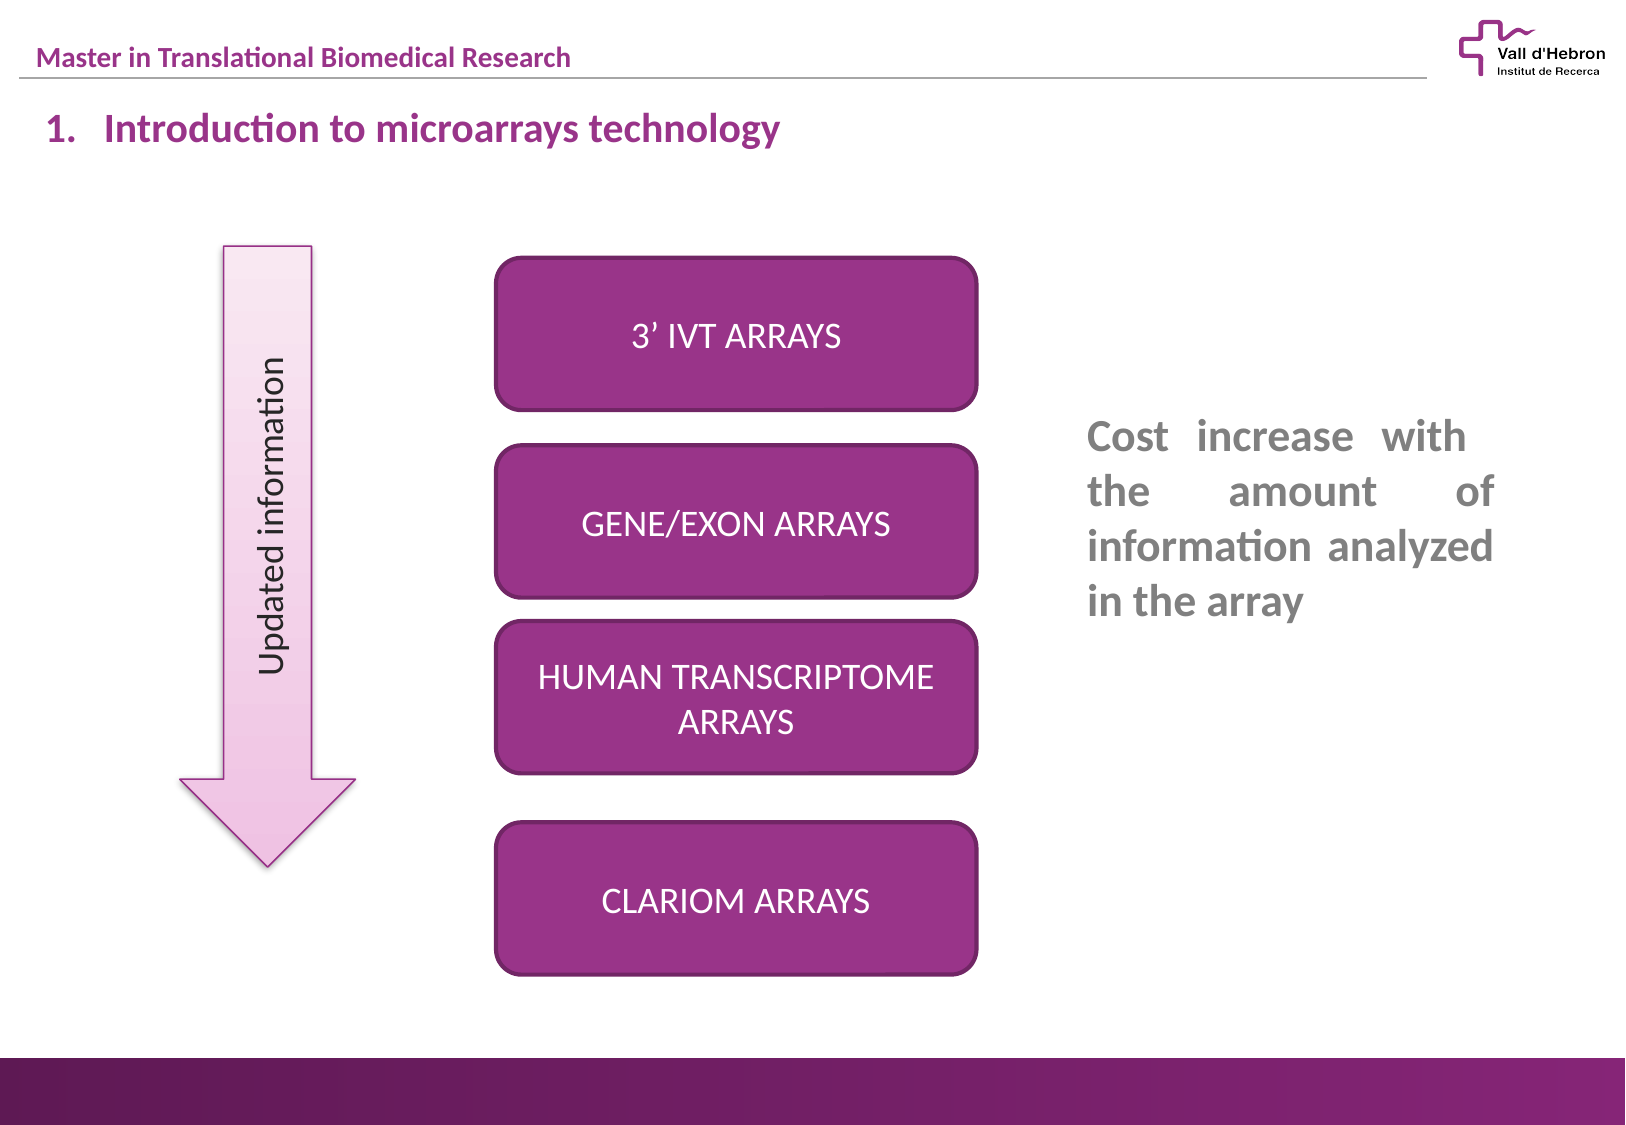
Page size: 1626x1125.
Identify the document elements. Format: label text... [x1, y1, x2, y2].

text_box Updated information [238, 342, 298, 692]
text_box HUMAN TRANSCRIPTOME ARRAYS [493, 618, 979, 776]
text_box GENE/EXON ARRAYS [493, 443, 979, 600]
text_box [178, 245, 357, 868]
text_box Cost increase with the amount of information analyzed in the array [1072, 397, 1510, 633]
text_box Introduction to microarrays technology [30, 93, 797, 159]
picture [1458, 19, 1606, 77]
text_box CLARIOM ARRAYS [493, 820, 979, 977]
text_box 3’ IVT ARRAYS [493, 255, 979, 413]
